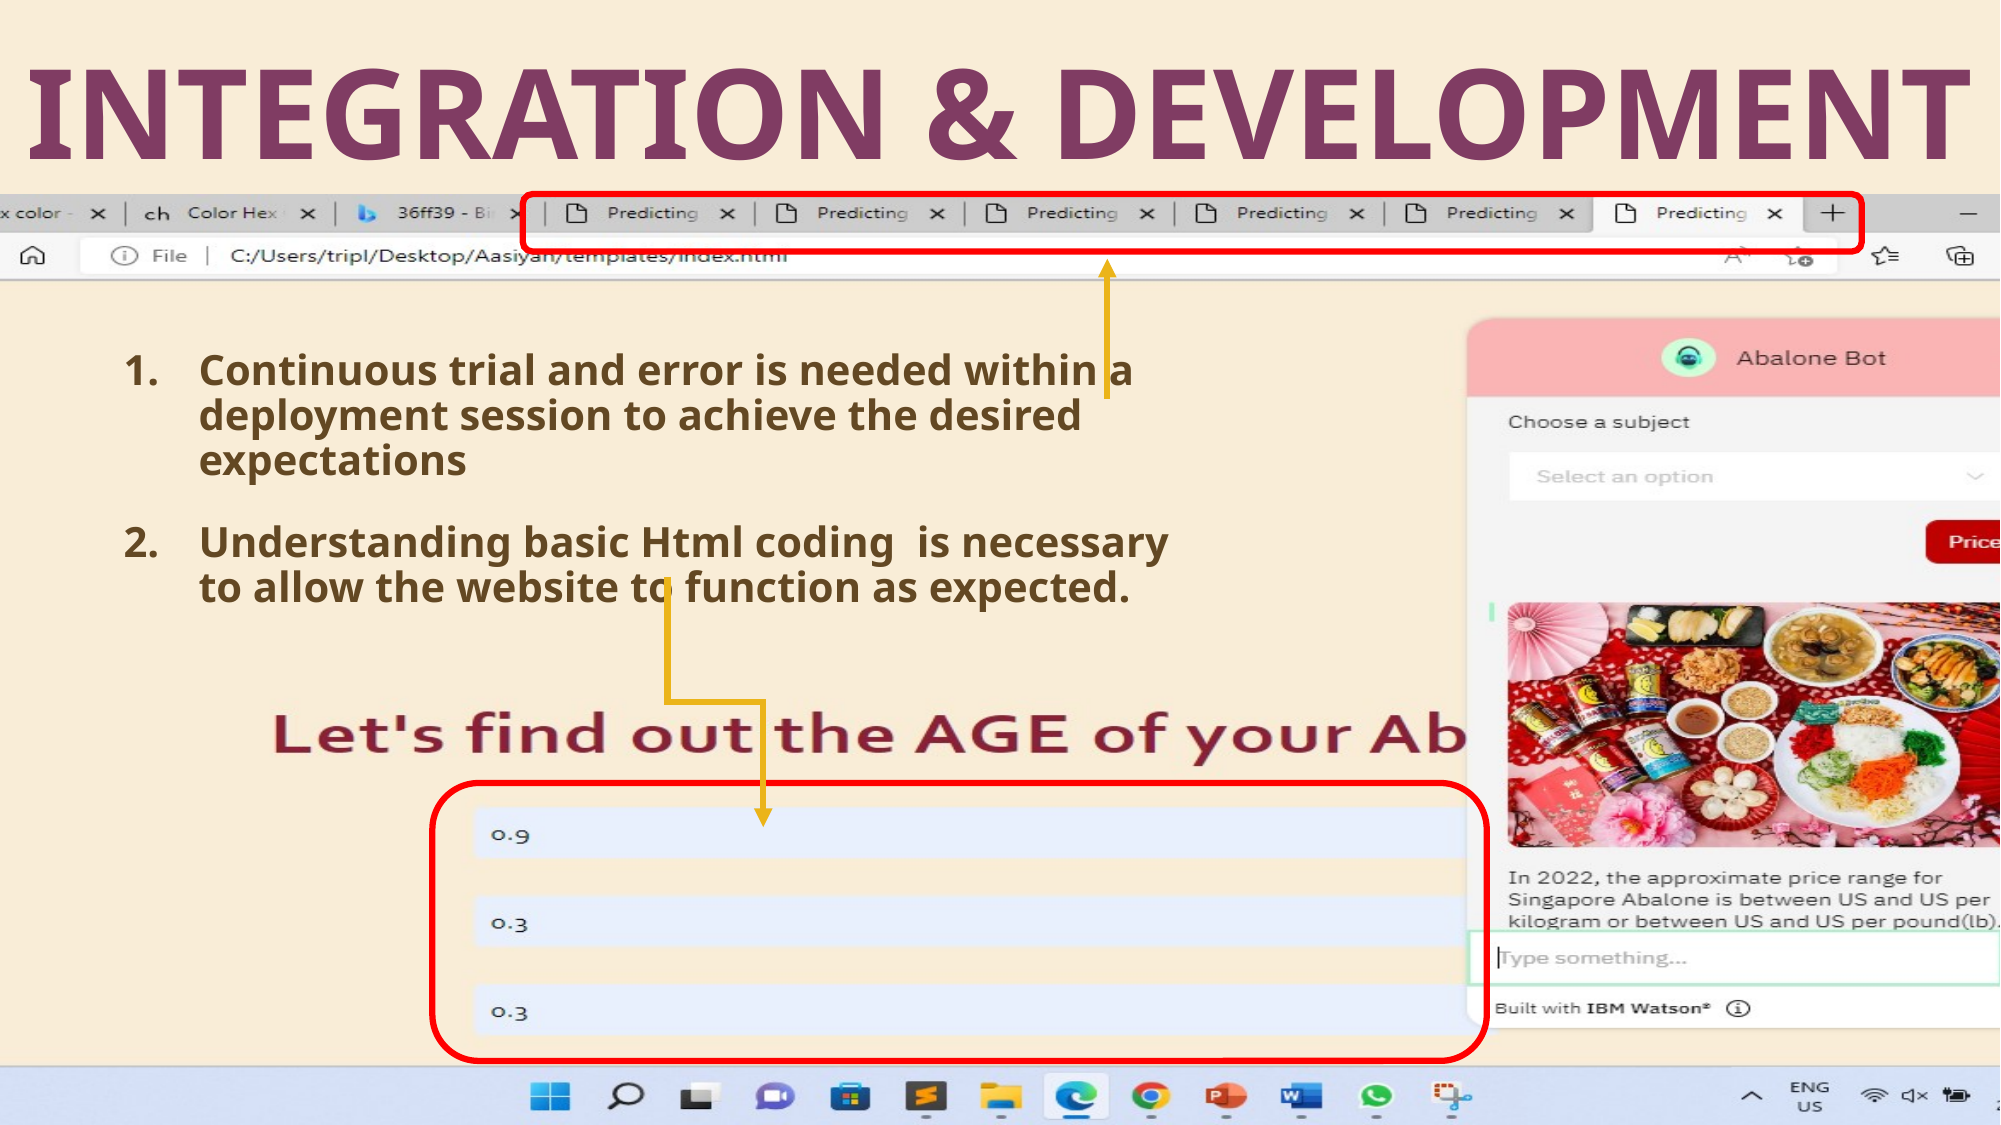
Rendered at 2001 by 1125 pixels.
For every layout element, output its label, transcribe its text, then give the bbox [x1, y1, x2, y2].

text_box INTEGRATION & DEVELOPMENT [0, 0, 2000, 194]
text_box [590, 654, 841, 750]
picture [0, 194, 2000, 1125]
